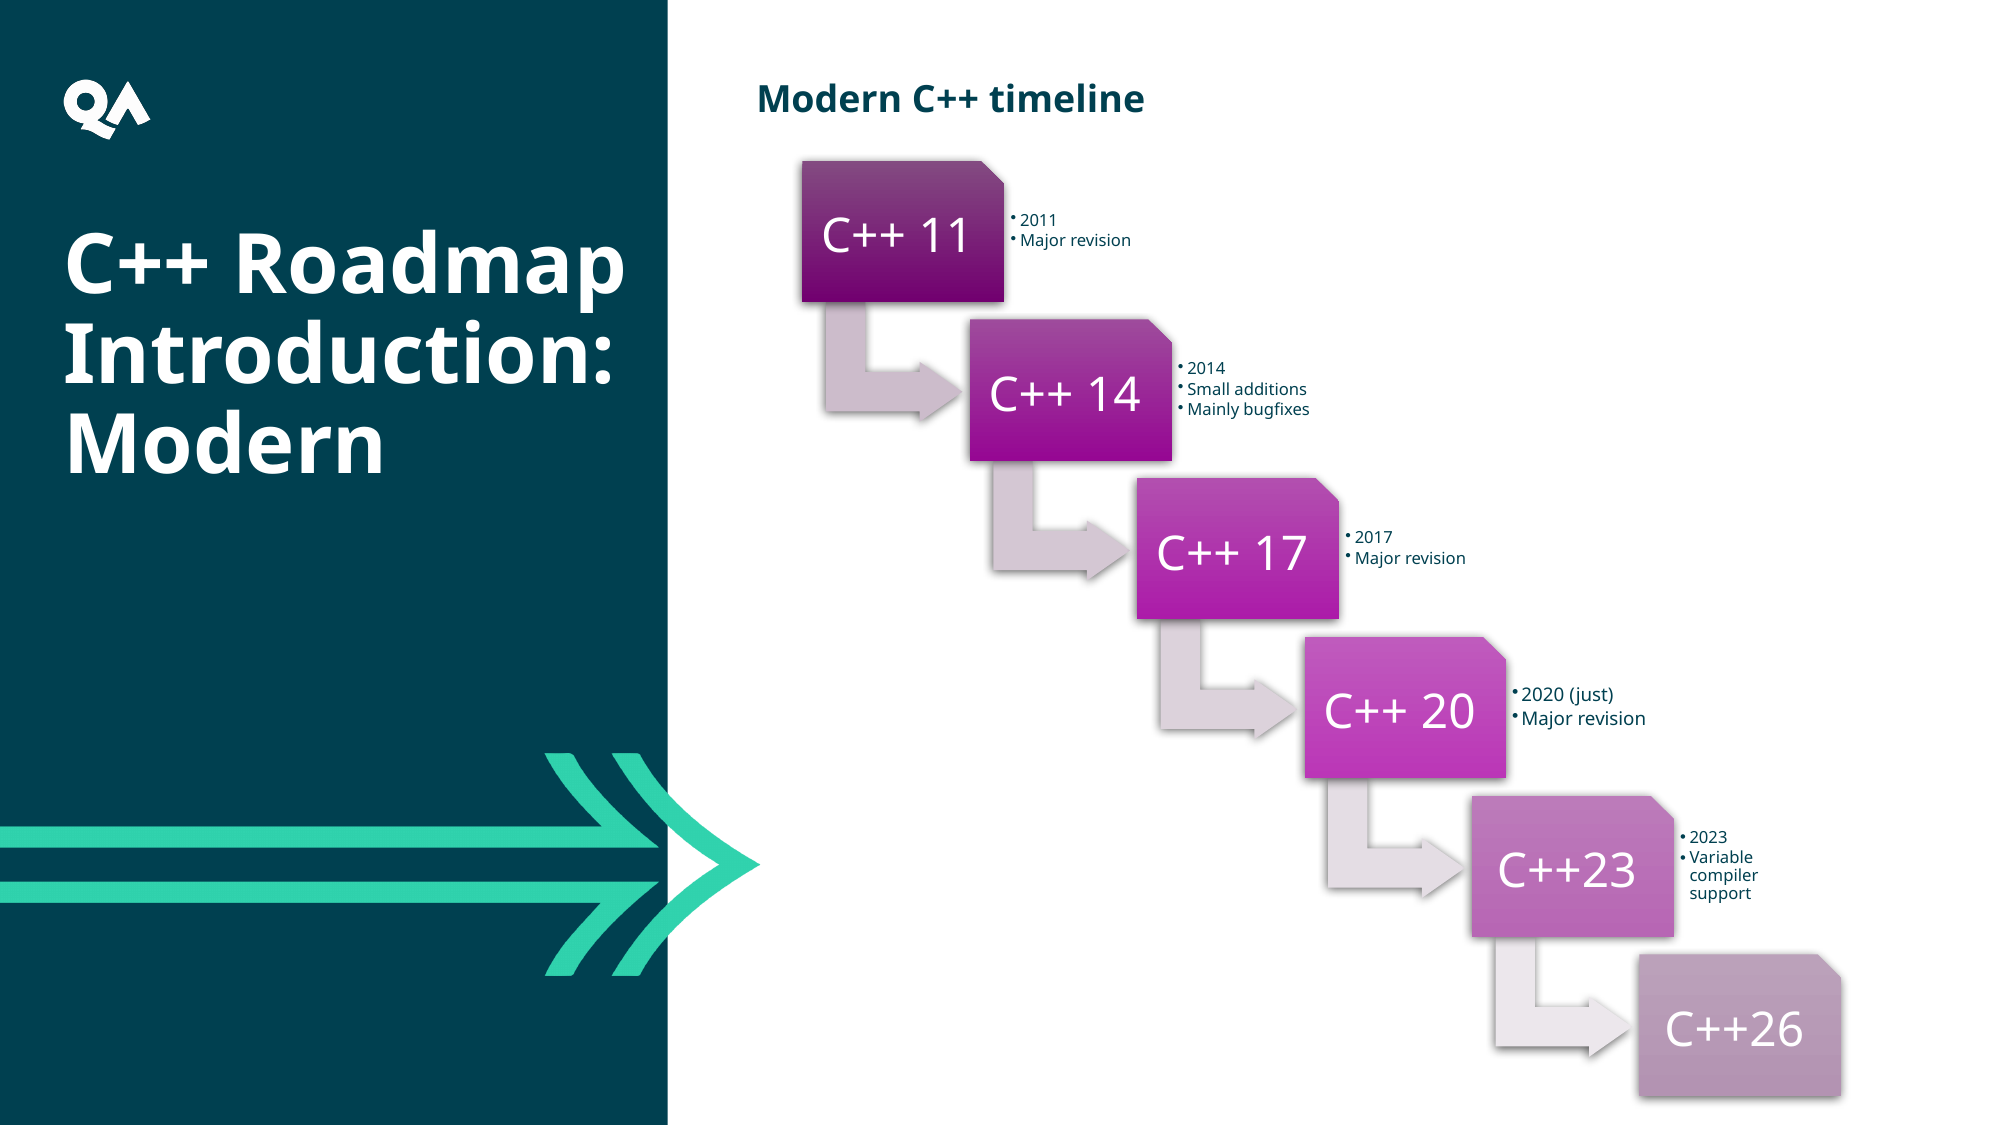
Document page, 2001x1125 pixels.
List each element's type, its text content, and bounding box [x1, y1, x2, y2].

text_box Modern C++ timeline [756, 75, 1937, 138]
picture [107, 83, 149, 124]
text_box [685, 154, 1959, 1103]
list C++ Roadmap Introduction: Modern [63, 221, 628, 673]
picture [64, 80, 114, 139]
picture [613, 727, 685, 995]
picture [0, 882, 657, 975]
picture [0, 754, 657, 847]
